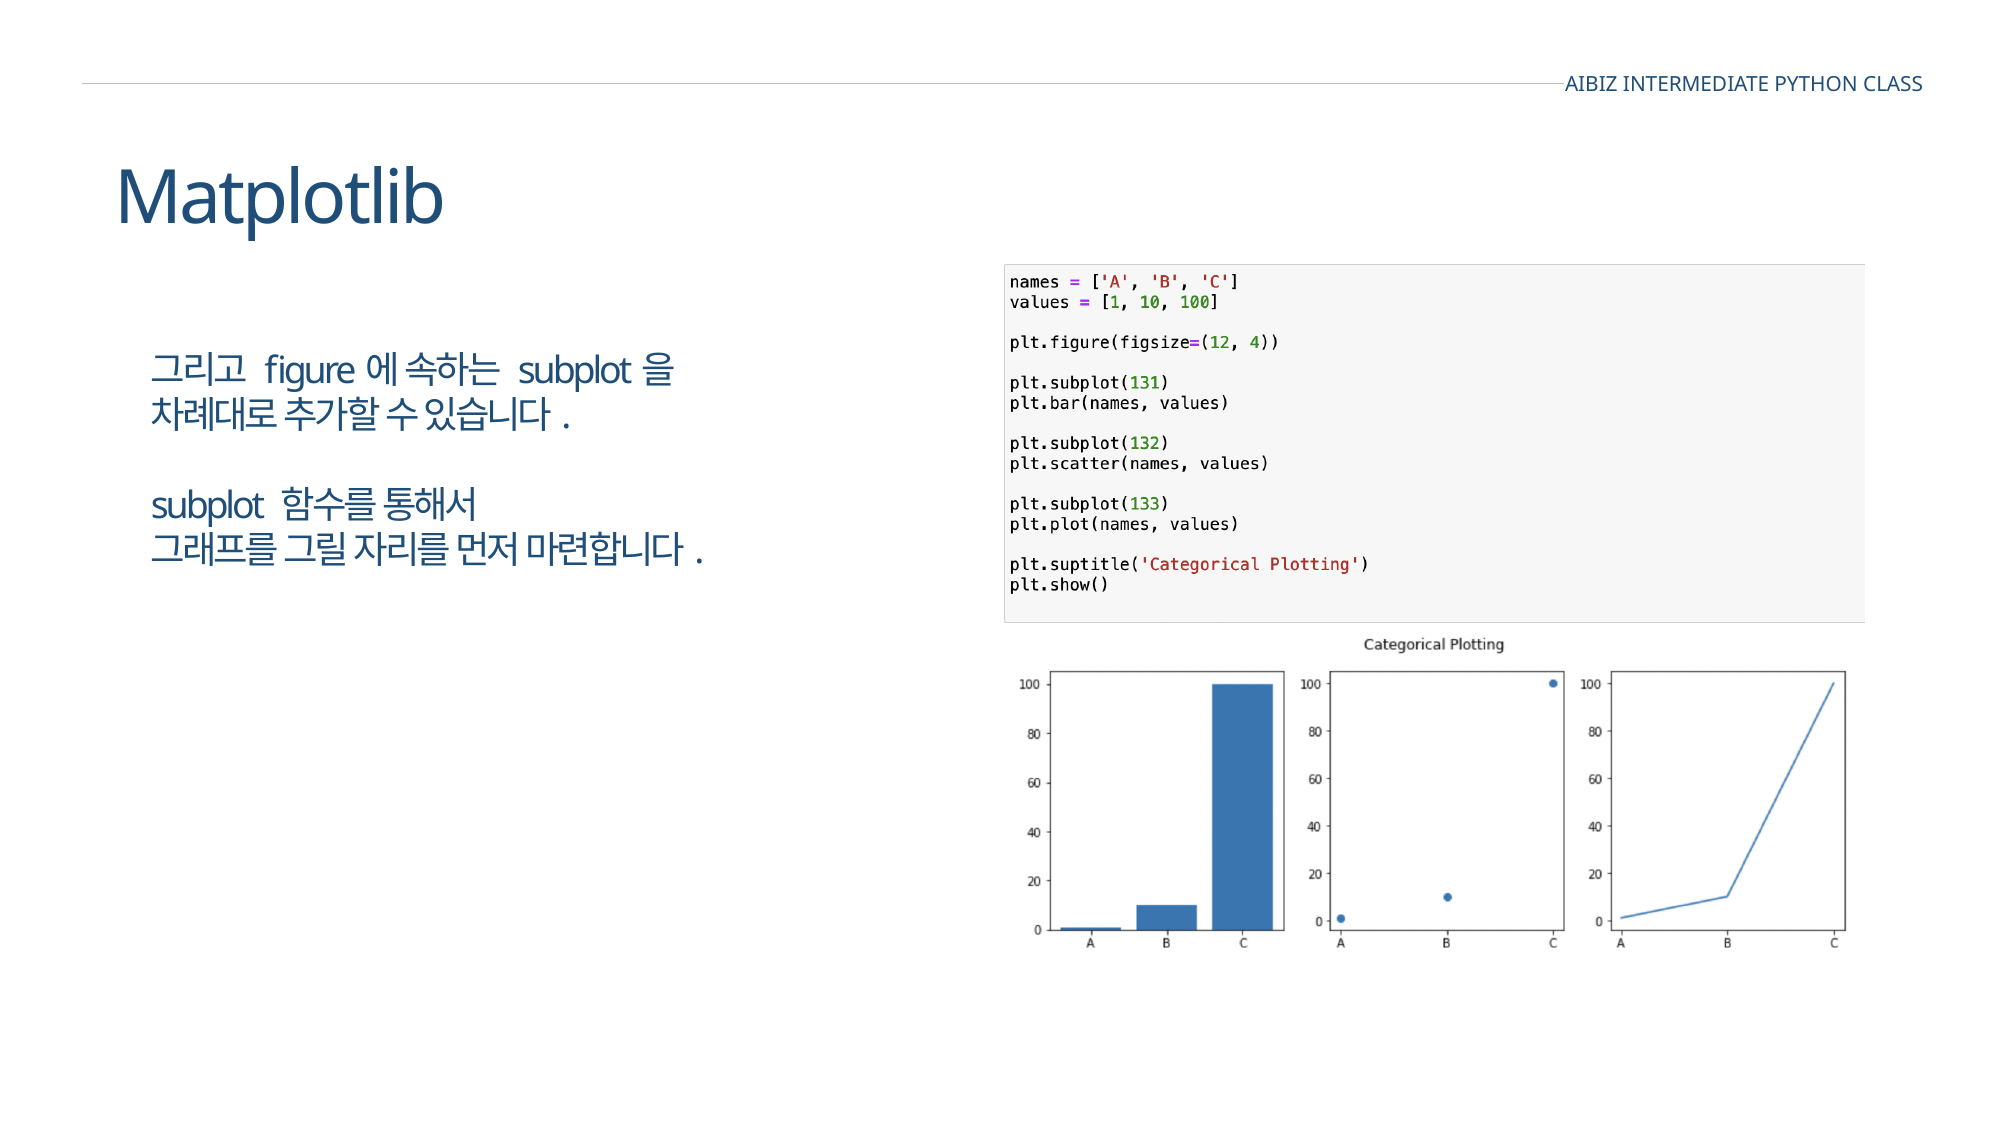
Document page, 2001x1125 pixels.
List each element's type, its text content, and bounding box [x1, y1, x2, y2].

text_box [81, 63, 1939, 104]
picture [999, 263, 1865, 961]
text_box 그리고 figure에 속하는 subplot을 차례대로 추가할 수 있습니다. subplot 함수를 통해서 그래프를 그릴 자리를 먼저 마련합니다. [136, 338, 999, 579]
text_box Matplotlib [100, 140, 462, 246]
